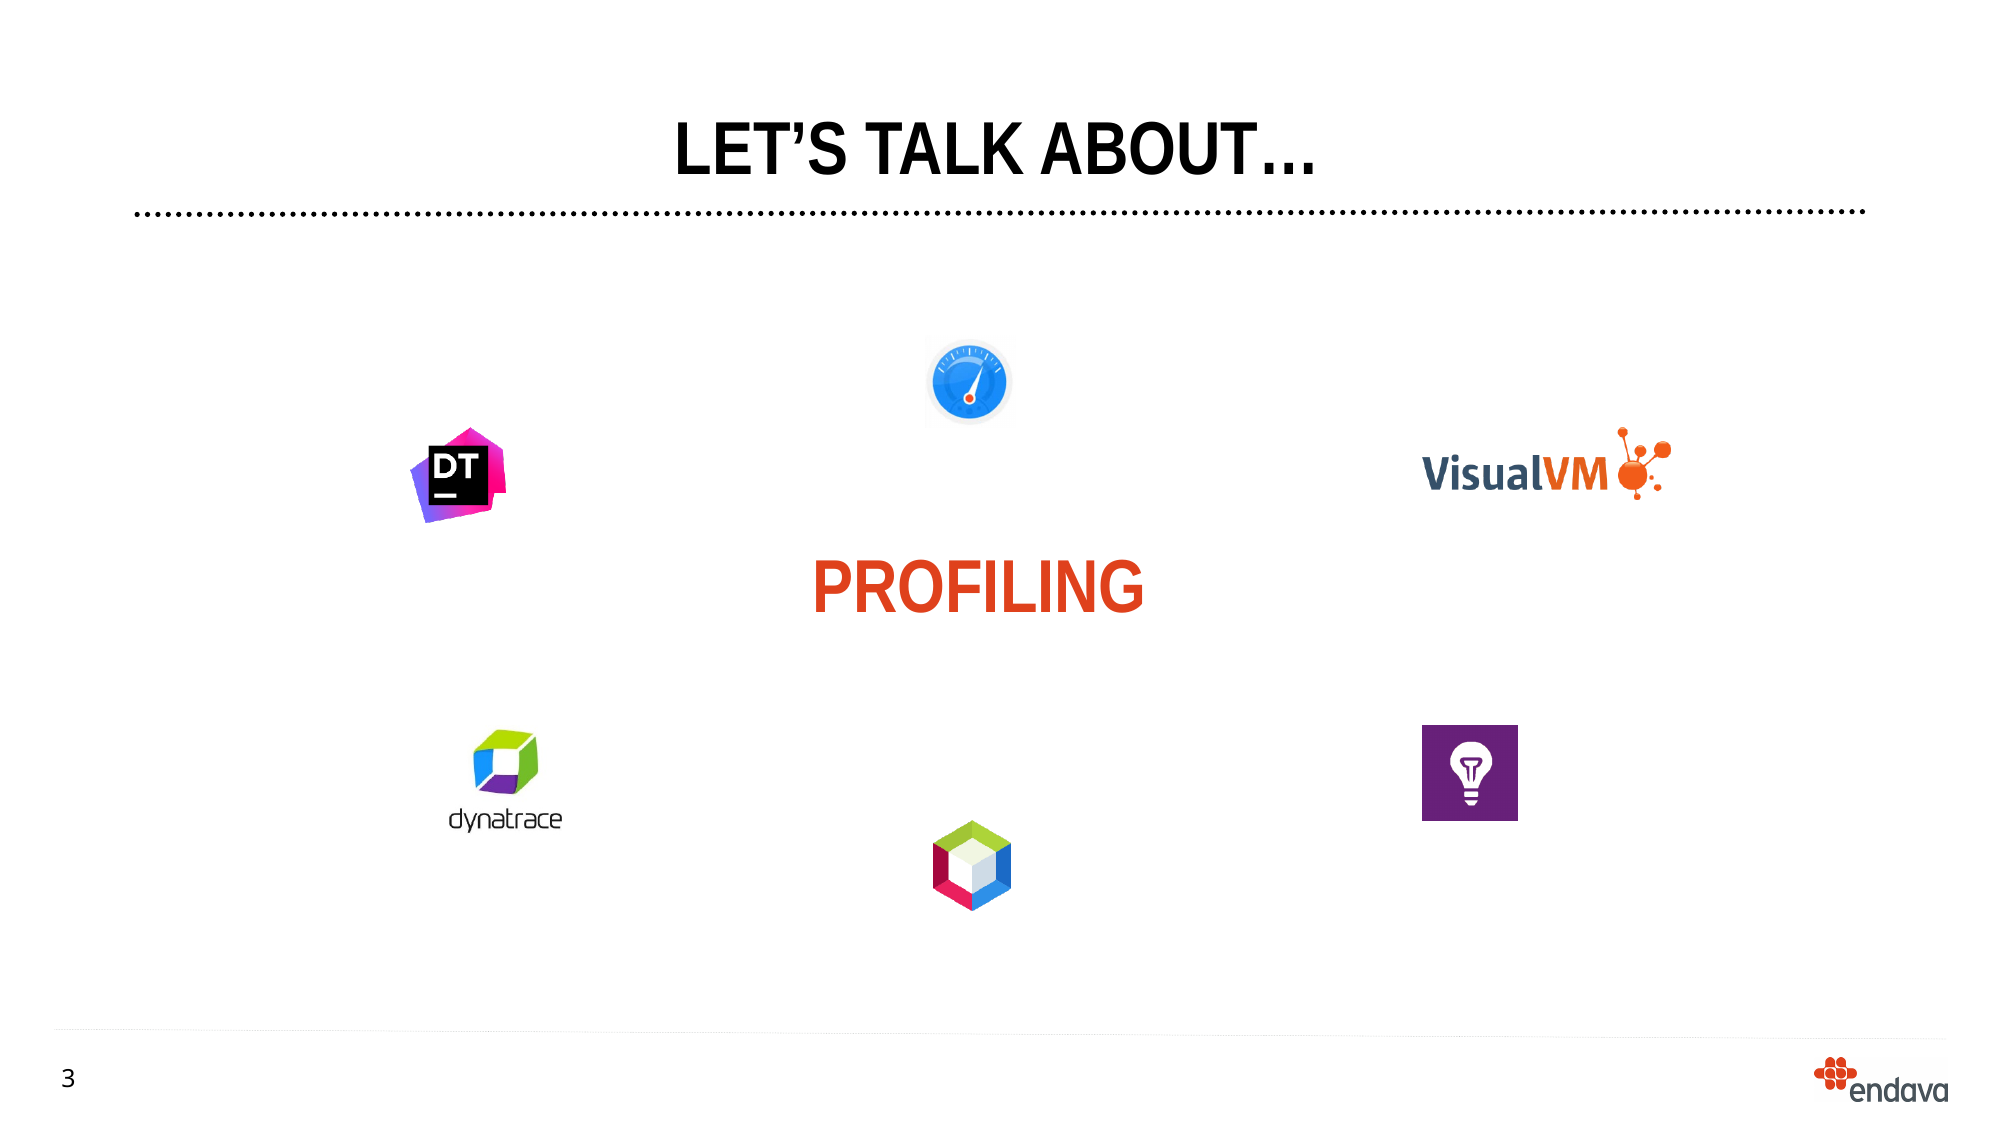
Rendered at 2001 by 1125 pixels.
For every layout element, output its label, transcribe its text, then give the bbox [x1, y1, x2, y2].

picture [410, 427, 506, 523]
picture [1422, 725, 1518, 821]
picture [1814, 1057, 1948, 1102]
picture [449, 725, 562, 837]
picture [933, 820, 1011, 911]
title Let’s talk about… [198, 26, 1812, 195]
picture [925, 335, 1016, 428]
picture [1422, 427, 1671, 500]
text_box Profiling [685, 507, 1289, 633]
